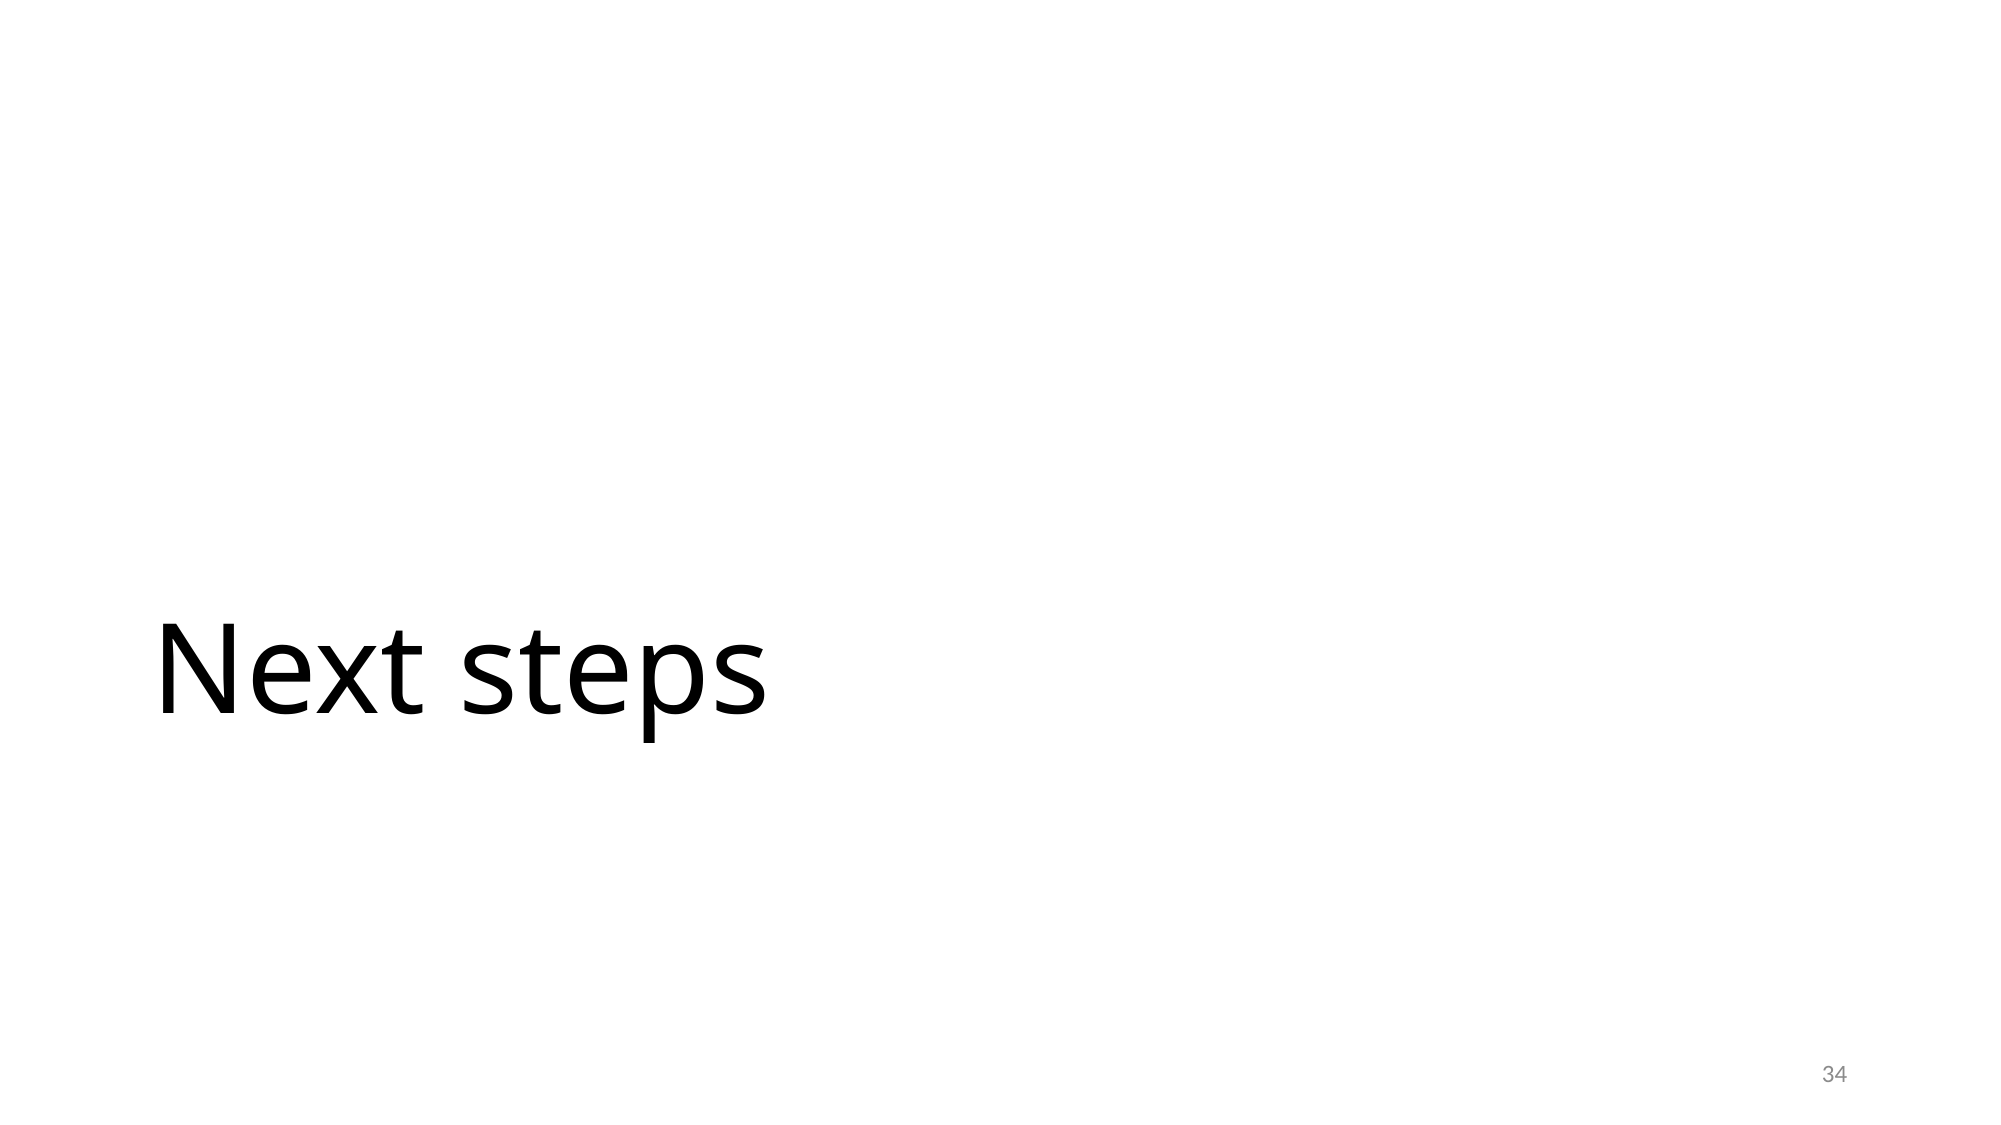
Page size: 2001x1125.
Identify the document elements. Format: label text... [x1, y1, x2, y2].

title Next steps [136, 280, 1862, 749]
slide_number 34 [1412, 1042, 1863, 1103]
